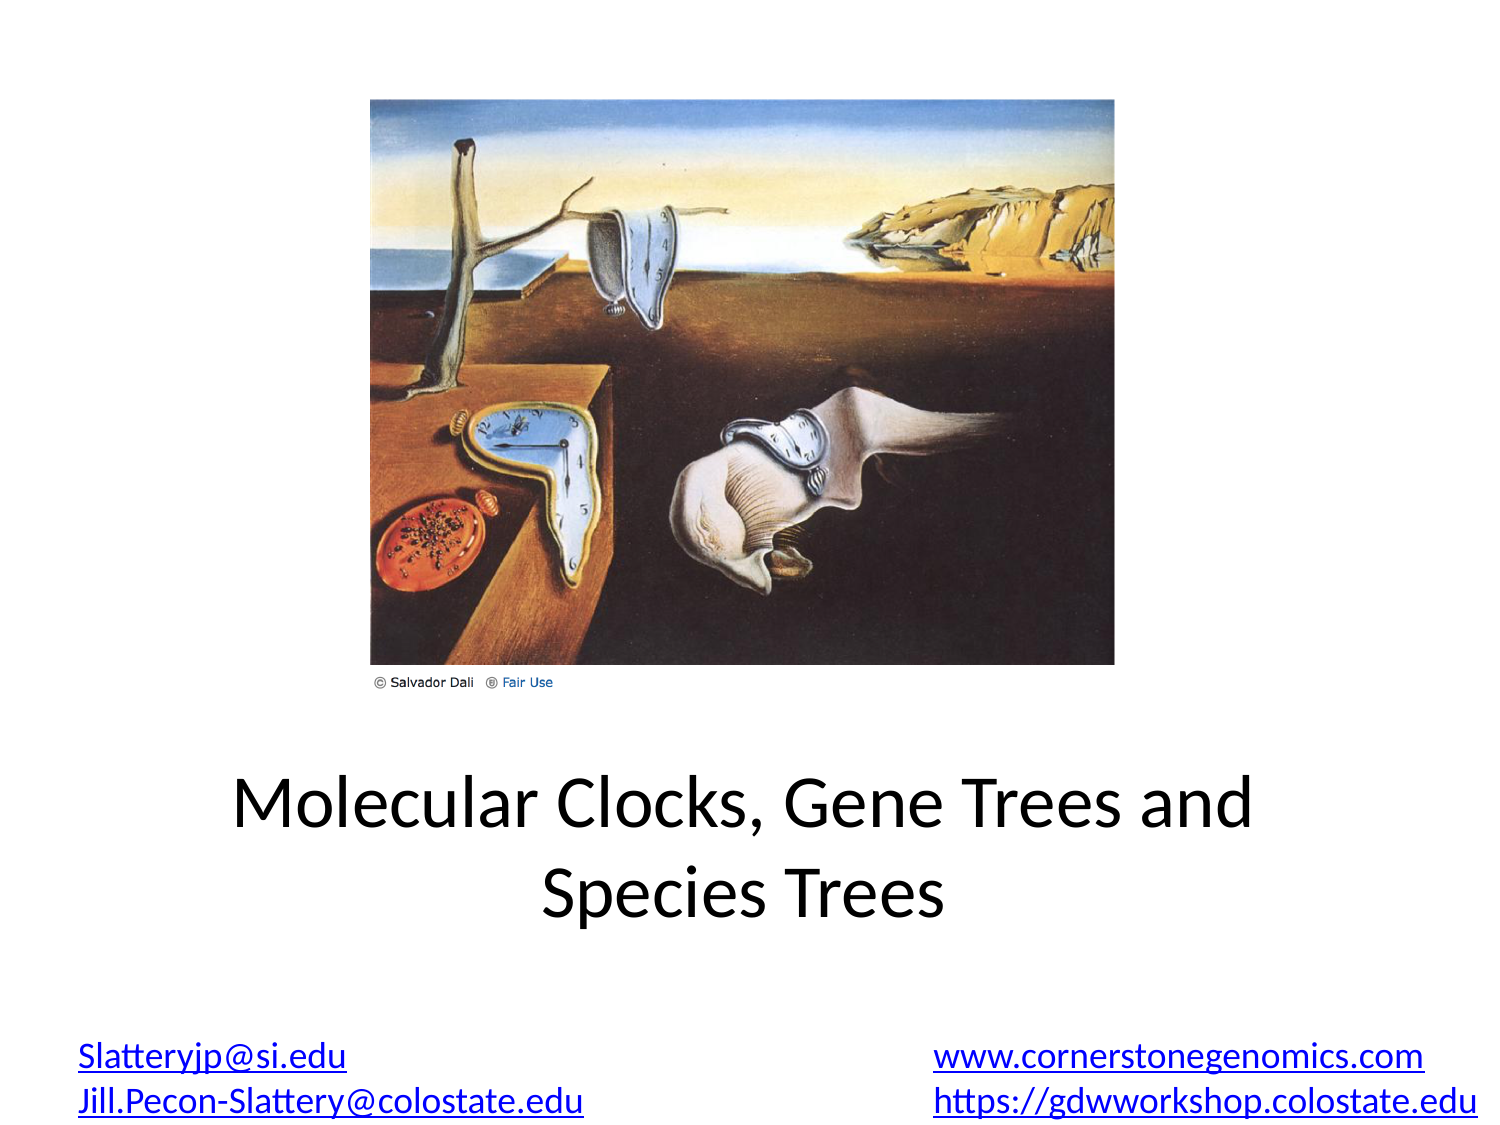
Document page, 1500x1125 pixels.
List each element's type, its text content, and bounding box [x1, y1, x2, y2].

picture [368, 98, 1119, 692]
text_box www.cornerstonegenomics.com https://gdwworkshop.colostate.edu [918, 1023, 1494, 1125]
text_box Slatteryjp@si.edu Jill.Pecon-Slattery@colostate.edu [63, 1023, 599, 1125]
title Molecular Clocks, Gene Trees and Species Trees [105, 721, 1381, 963]
